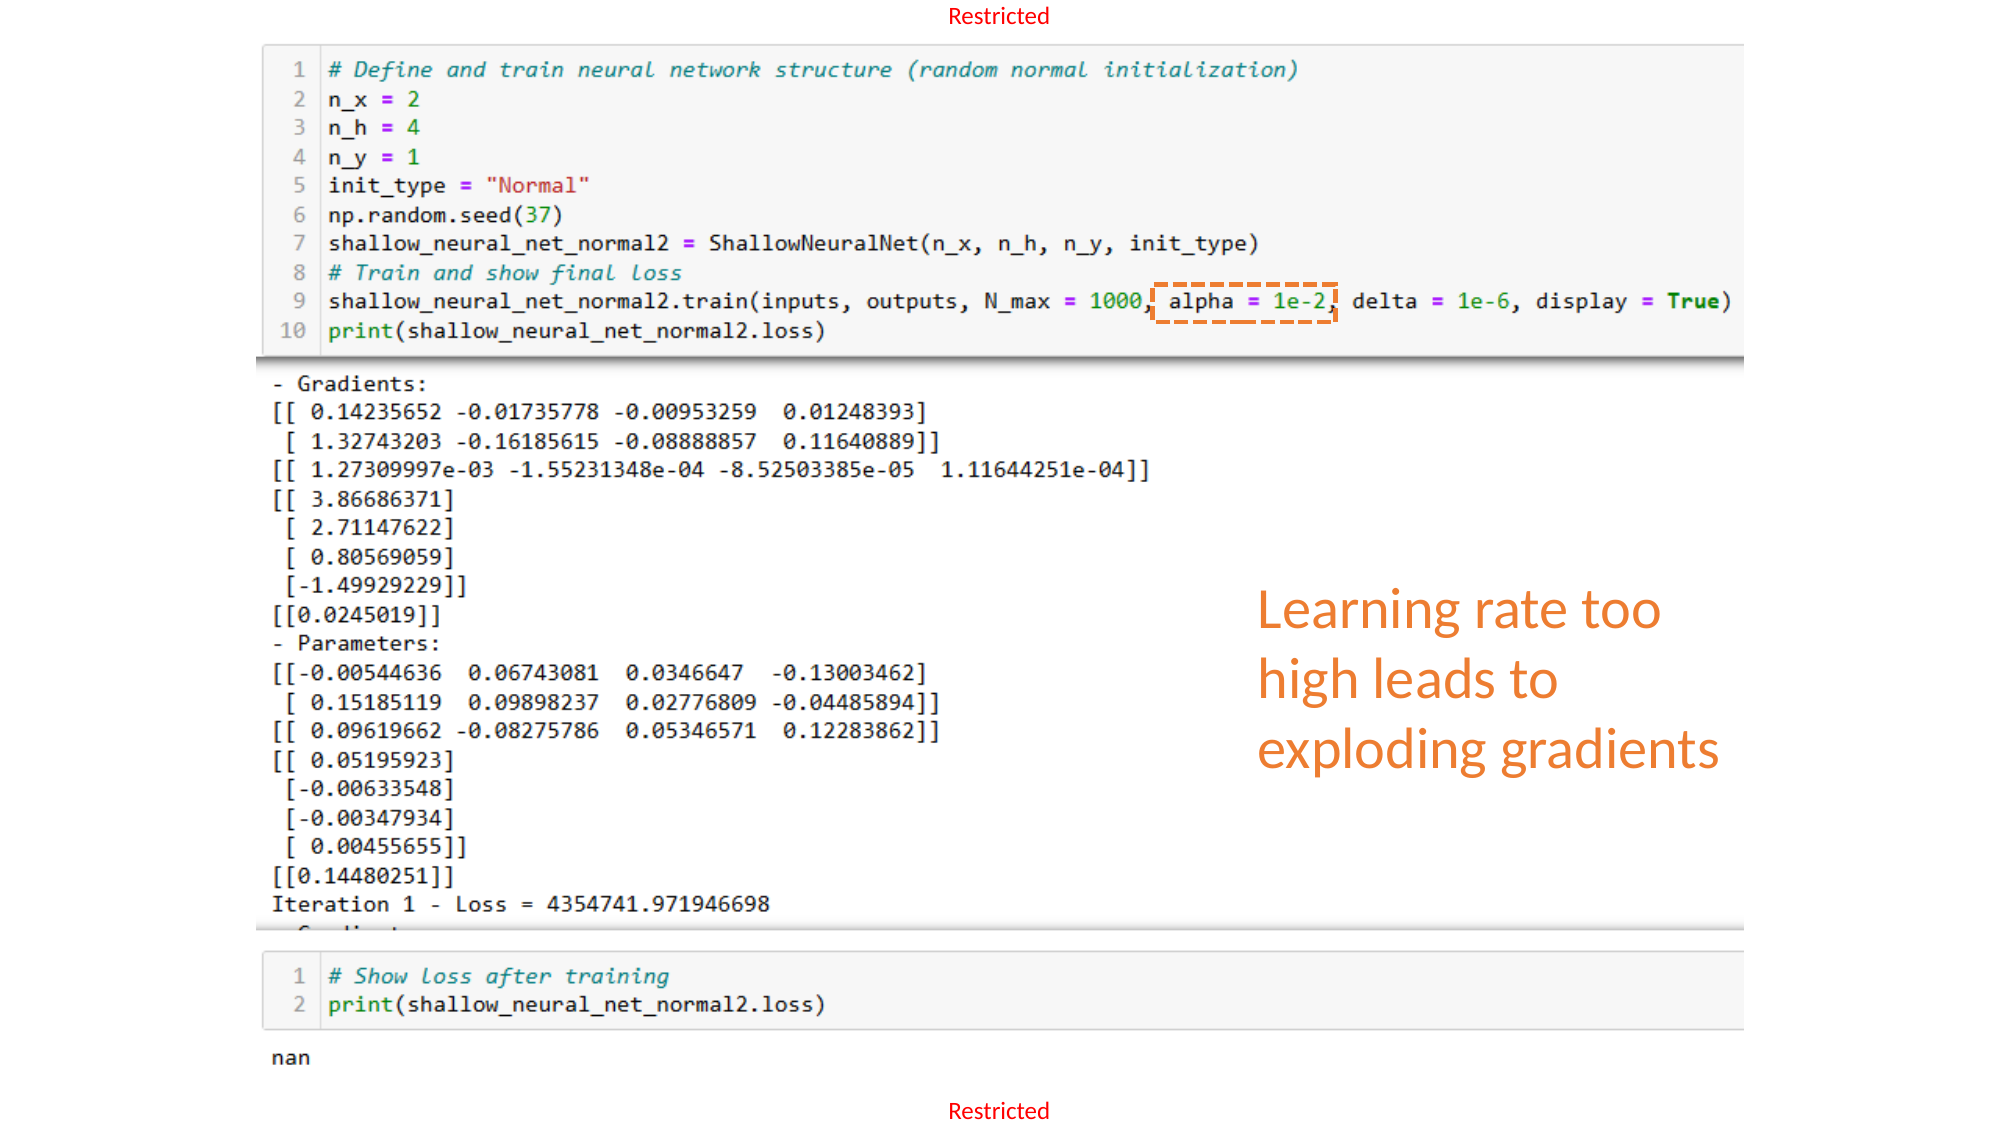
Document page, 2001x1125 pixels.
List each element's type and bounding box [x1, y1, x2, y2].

picture [256, 34, 1744, 1090]
